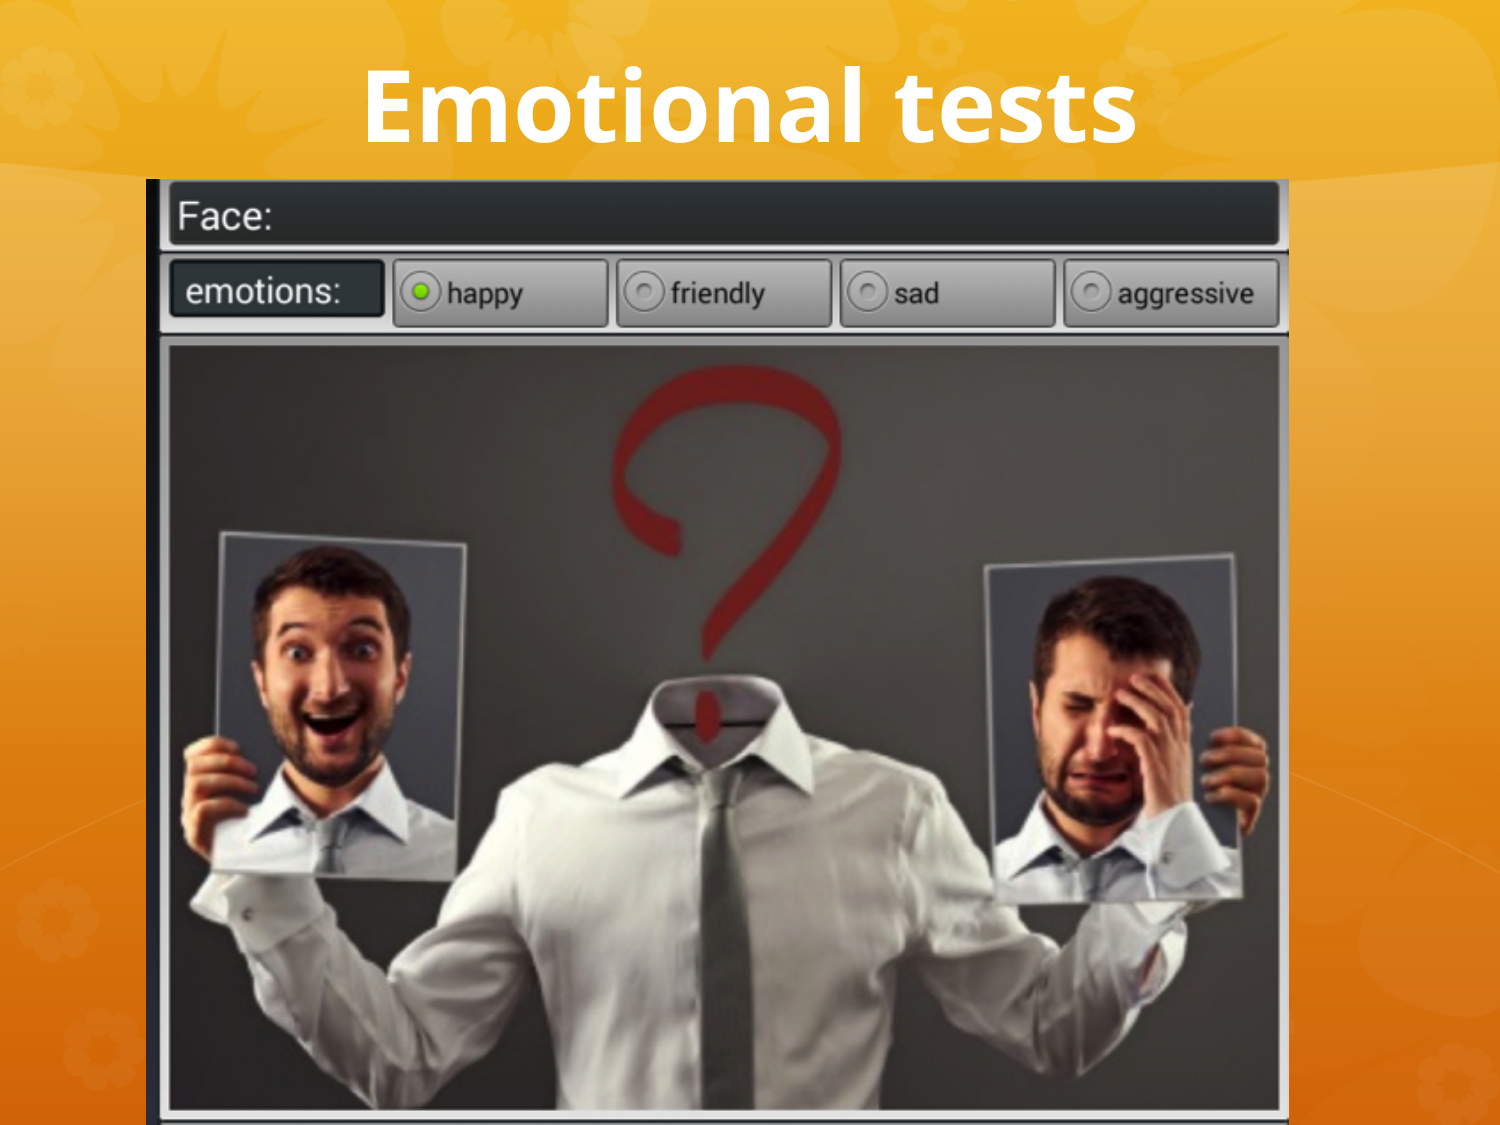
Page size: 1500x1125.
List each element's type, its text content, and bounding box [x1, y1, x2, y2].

title Emotional tests [127, 14, 1372, 203]
picture [0, 0, 1500, 1125]
